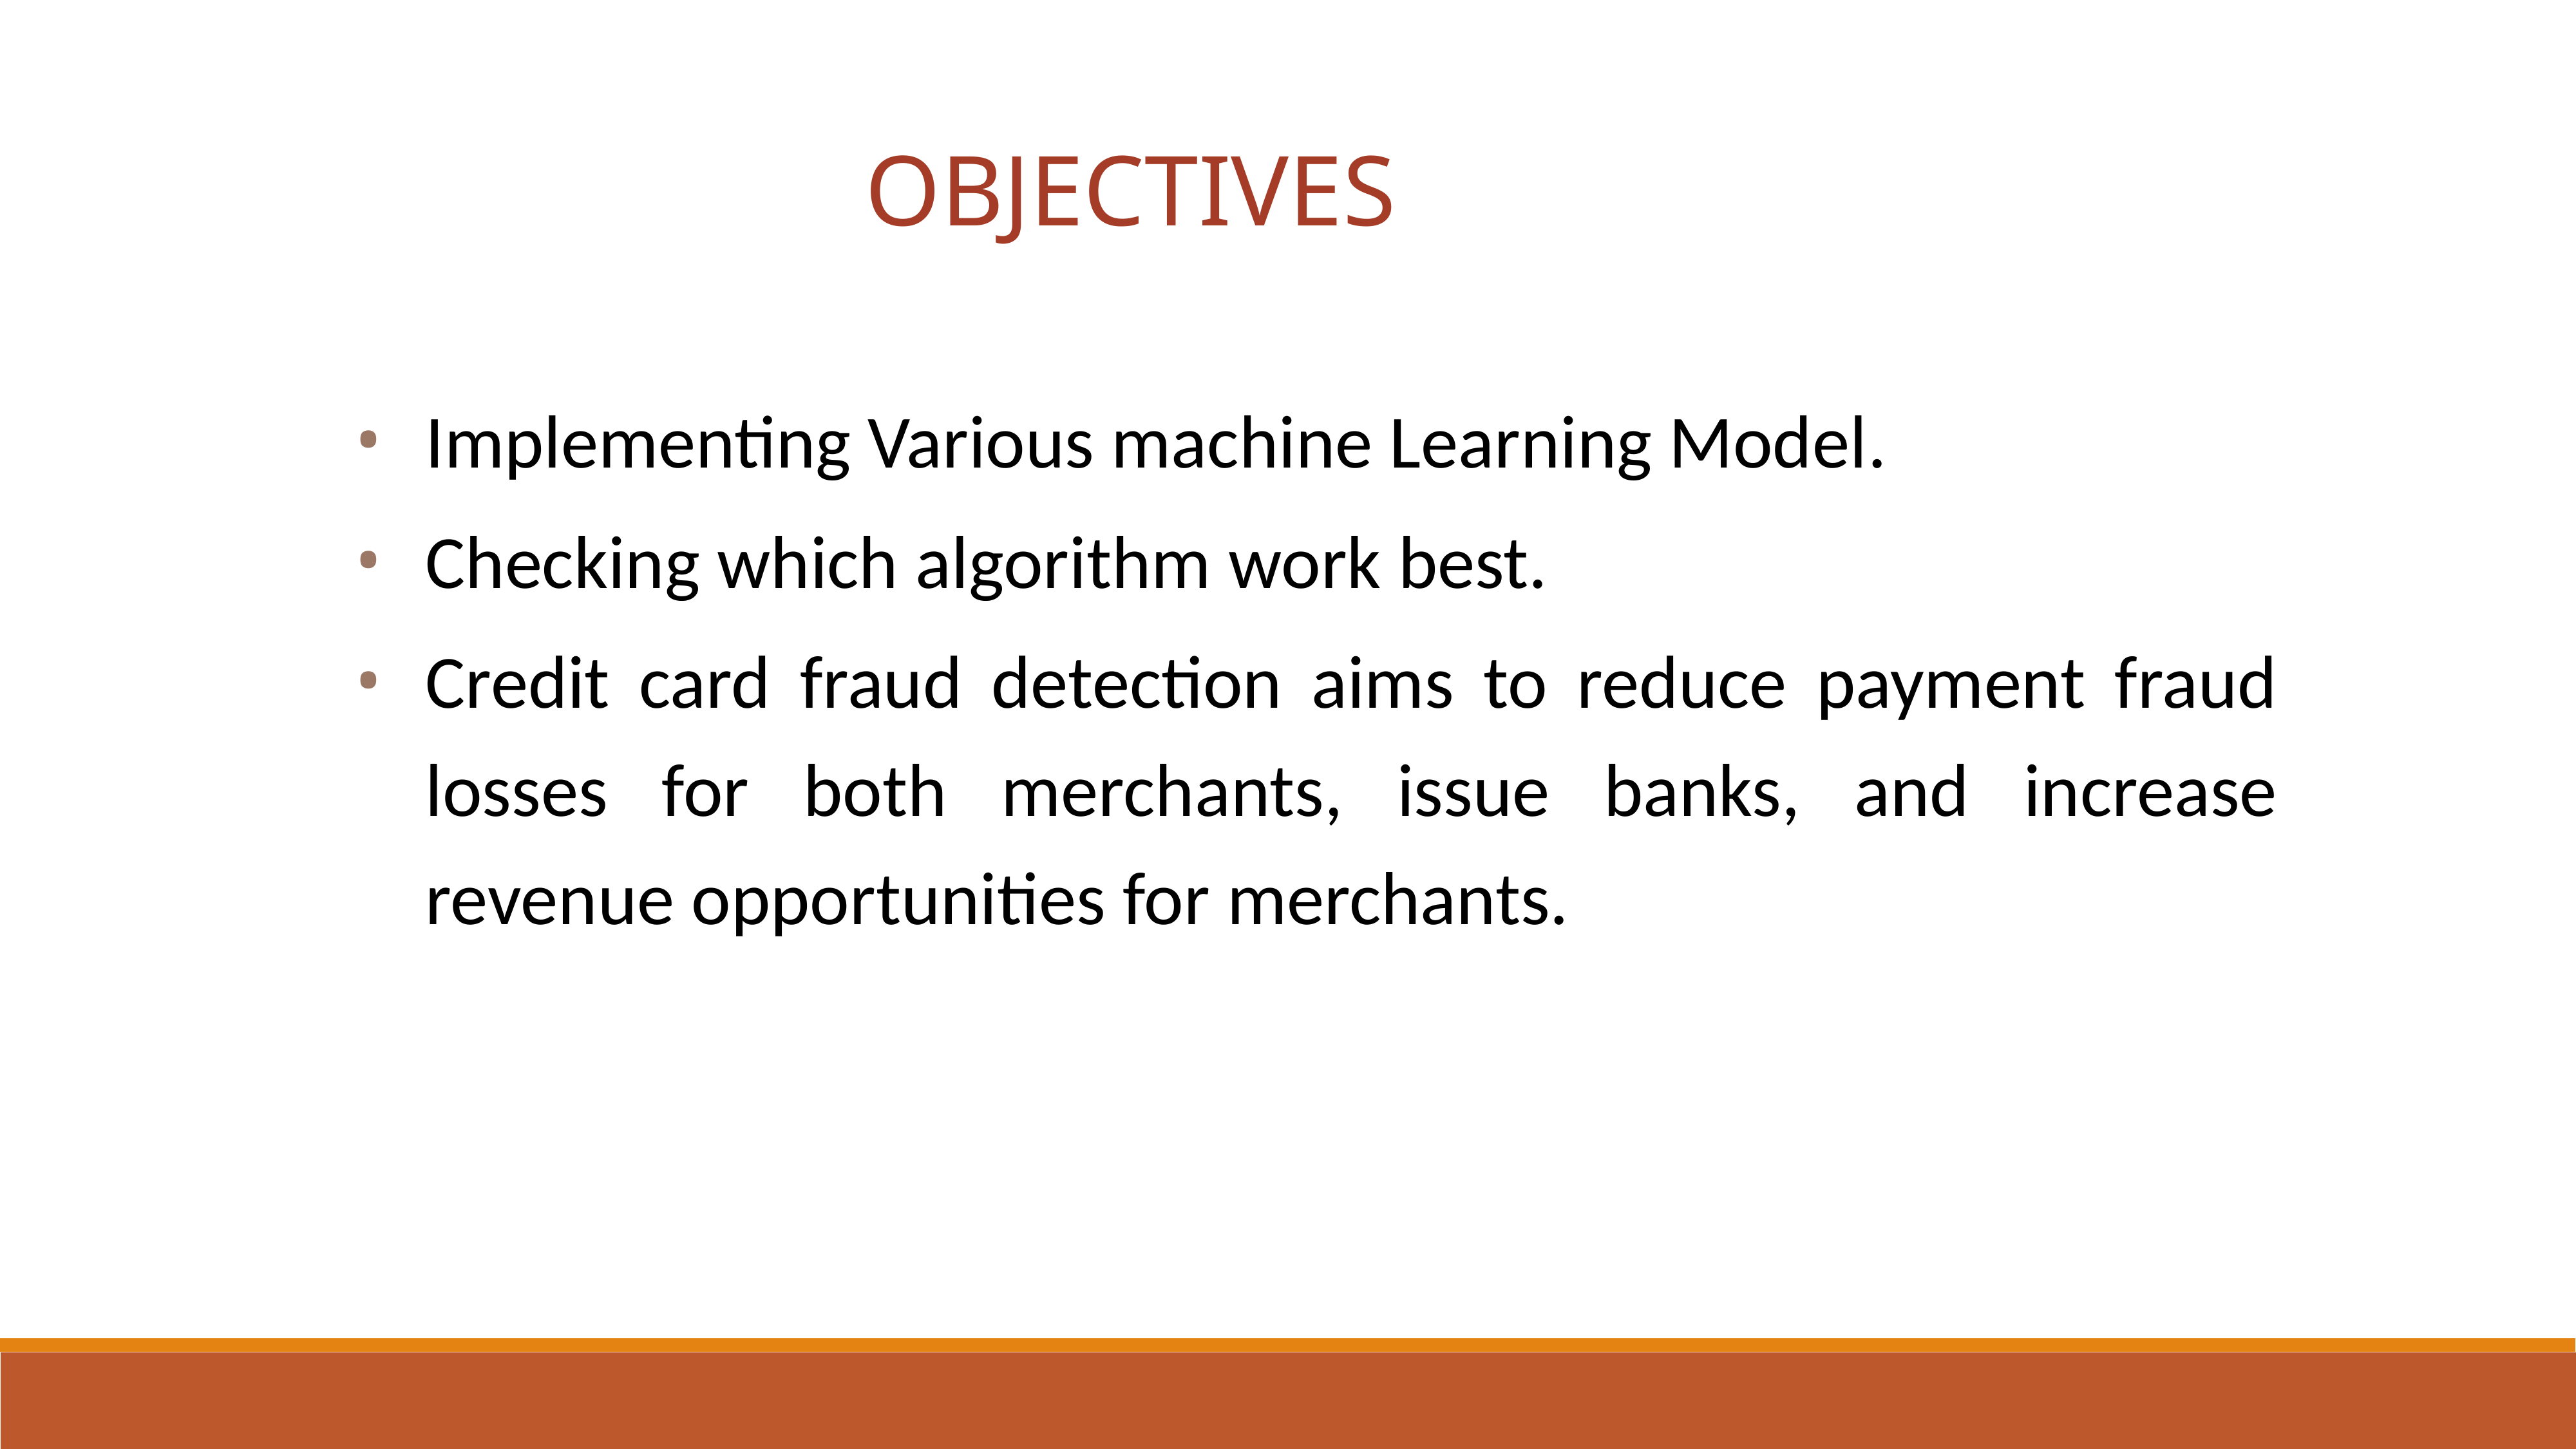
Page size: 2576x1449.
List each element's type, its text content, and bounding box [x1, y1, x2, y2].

text_box Implementing Various machine Learning Model. Checking which algorithm work best. Credit card fraud detection aims to reduce payment fraud losses for both merchants, issue banks, and increase revenue opportunities for merchants. [292, 369, 2284, 945]
text_box OBJECTIVES [860, 124, 1402, 251]
